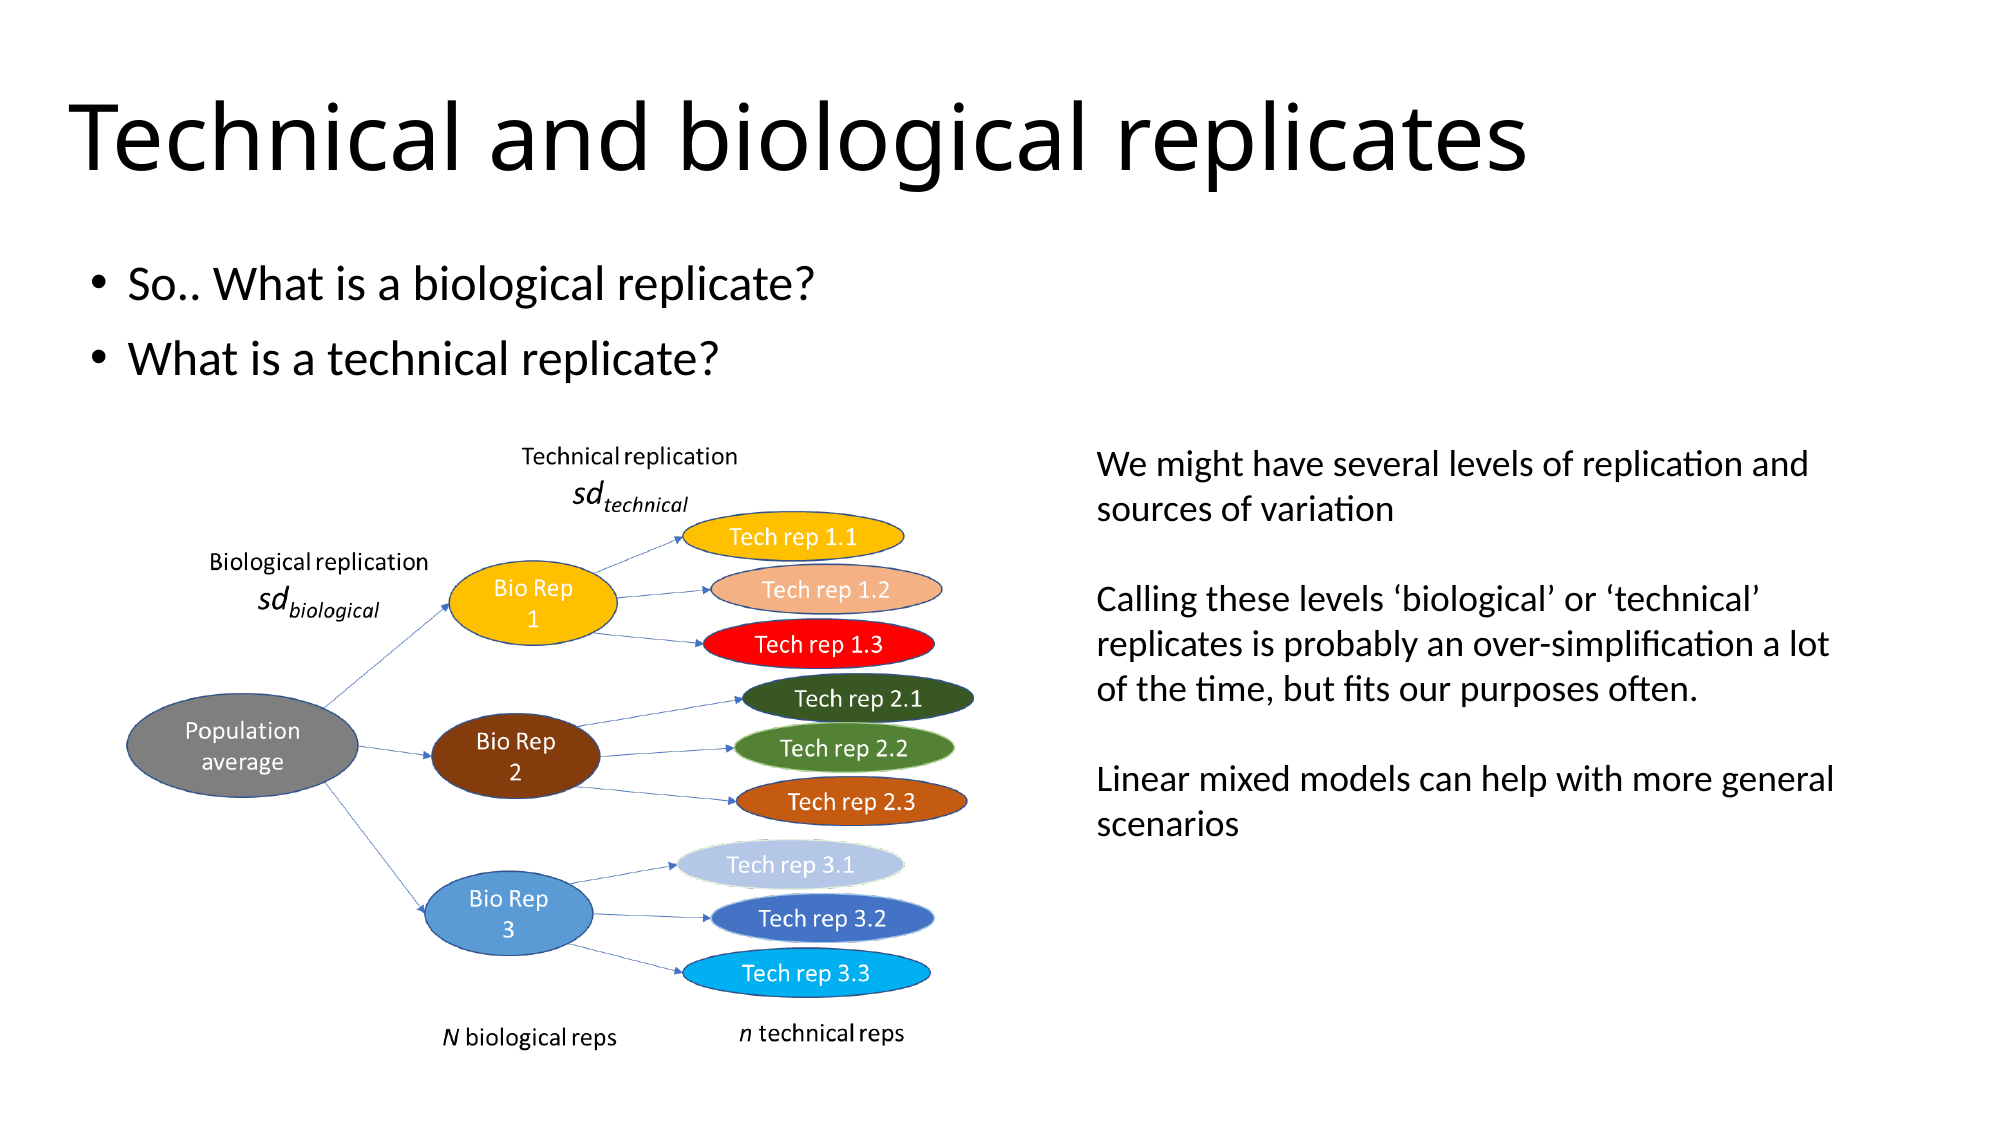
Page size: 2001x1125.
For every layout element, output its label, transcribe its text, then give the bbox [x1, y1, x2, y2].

list So.. What is a biological replicate? What is a technical replicate? [75, 249, 1800, 964]
text_box We might have several levels of replication and sources of variation Calling these levels ‘biological’ or ‘technical’ replicates is probably an over-simplification a lot of the time, but fits our purposes often. Linear mixed models can help with more general scenarios [1081, 431, 1874, 851]
picture [126, 431, 974, 1068]
title Technical and biological replicates [53, 32, 1779, 250]
